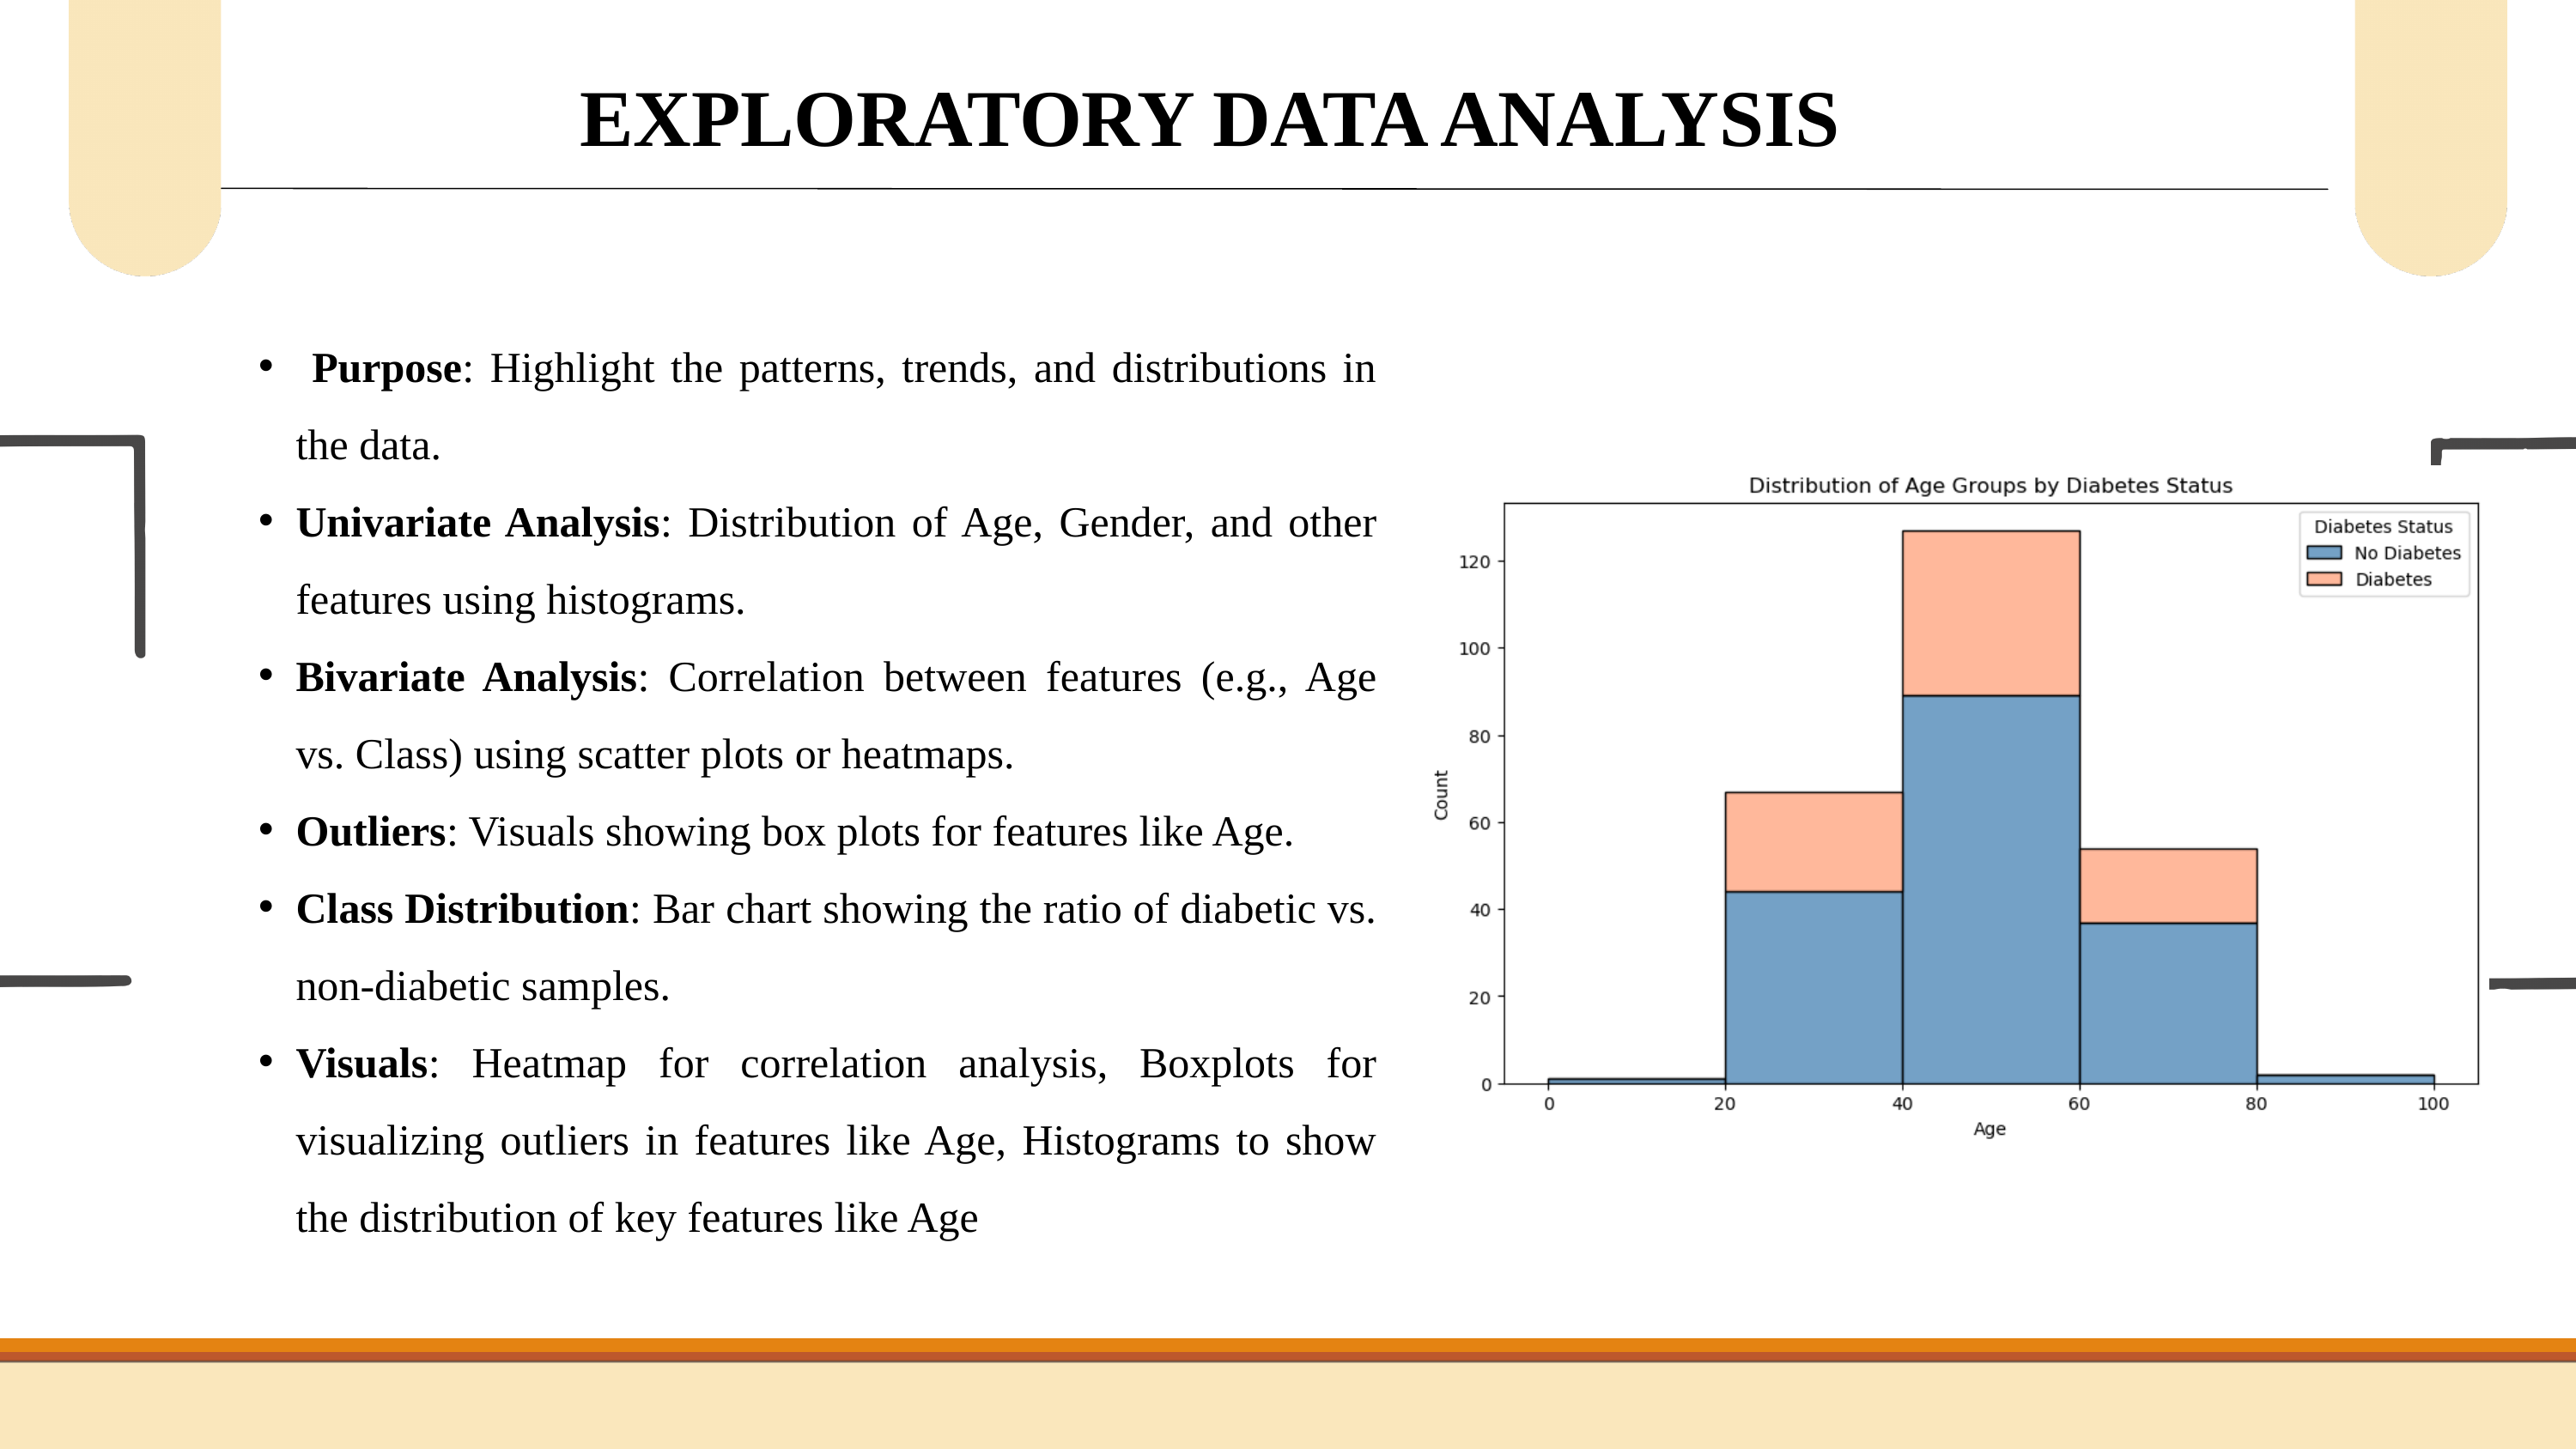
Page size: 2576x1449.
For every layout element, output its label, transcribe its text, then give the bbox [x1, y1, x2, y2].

text_box [2431, 434, 2576, 990]
text_box [2354, 0, 2507, 277]
picture [1420, 464, 2489, 1150]
text_box Purpose: Highlight the patterns, trends, and distributions in the data. Univariate Analysis: Distribution of Age, Gender, and other features using histograms. Bivariate Analysis: Correlation between features (e.g., Age vs. Class) using scatter plots or heatmaps. Outliers: Visuals showing box plots for features like Age. Class Distribution: Bar chart showing the ratio of diabetic vs. non-diabetic samples. Visuals: Heatmap for correlation analysis, Boxplots for visualizing outliers in features like Age, Histograms to show the distribution of key features like Age [221, 313, 1377, 1241]
text_box EXPLORATORY DATA ANALYSIS [579, 49, 1891, 163]
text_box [0, 1360, 2576, 1449]
text_box [69, 0, 222, 277]
text_box [0, 434, 146, 990]
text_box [0, 1337, 2576, 1352]
